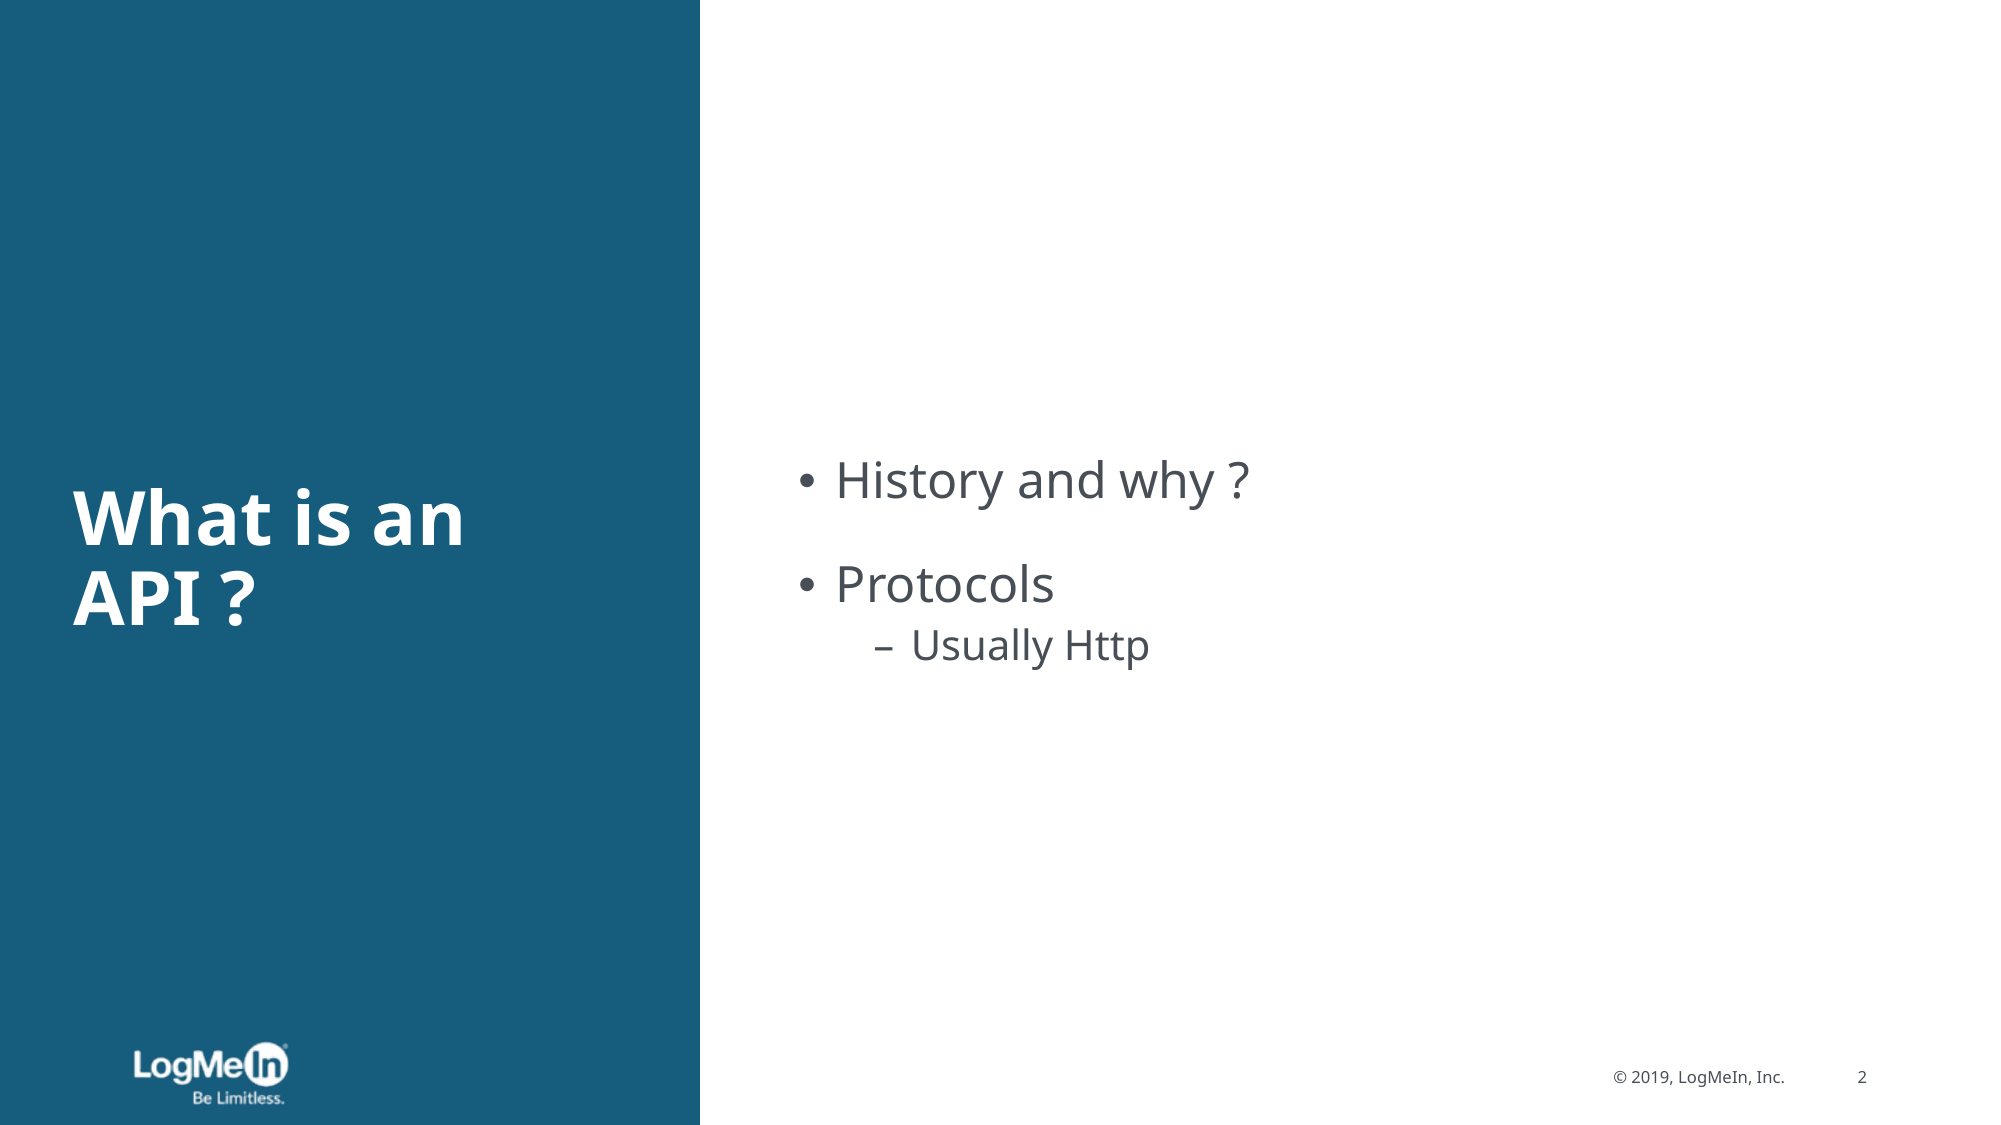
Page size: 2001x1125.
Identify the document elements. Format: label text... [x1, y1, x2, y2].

picture [124, 1063, 300, 1109]
title What is an API ? [58, 59, 671, 1063]
list History and why ? Protocols Usually Http [783, 111, 1863, 1014]
